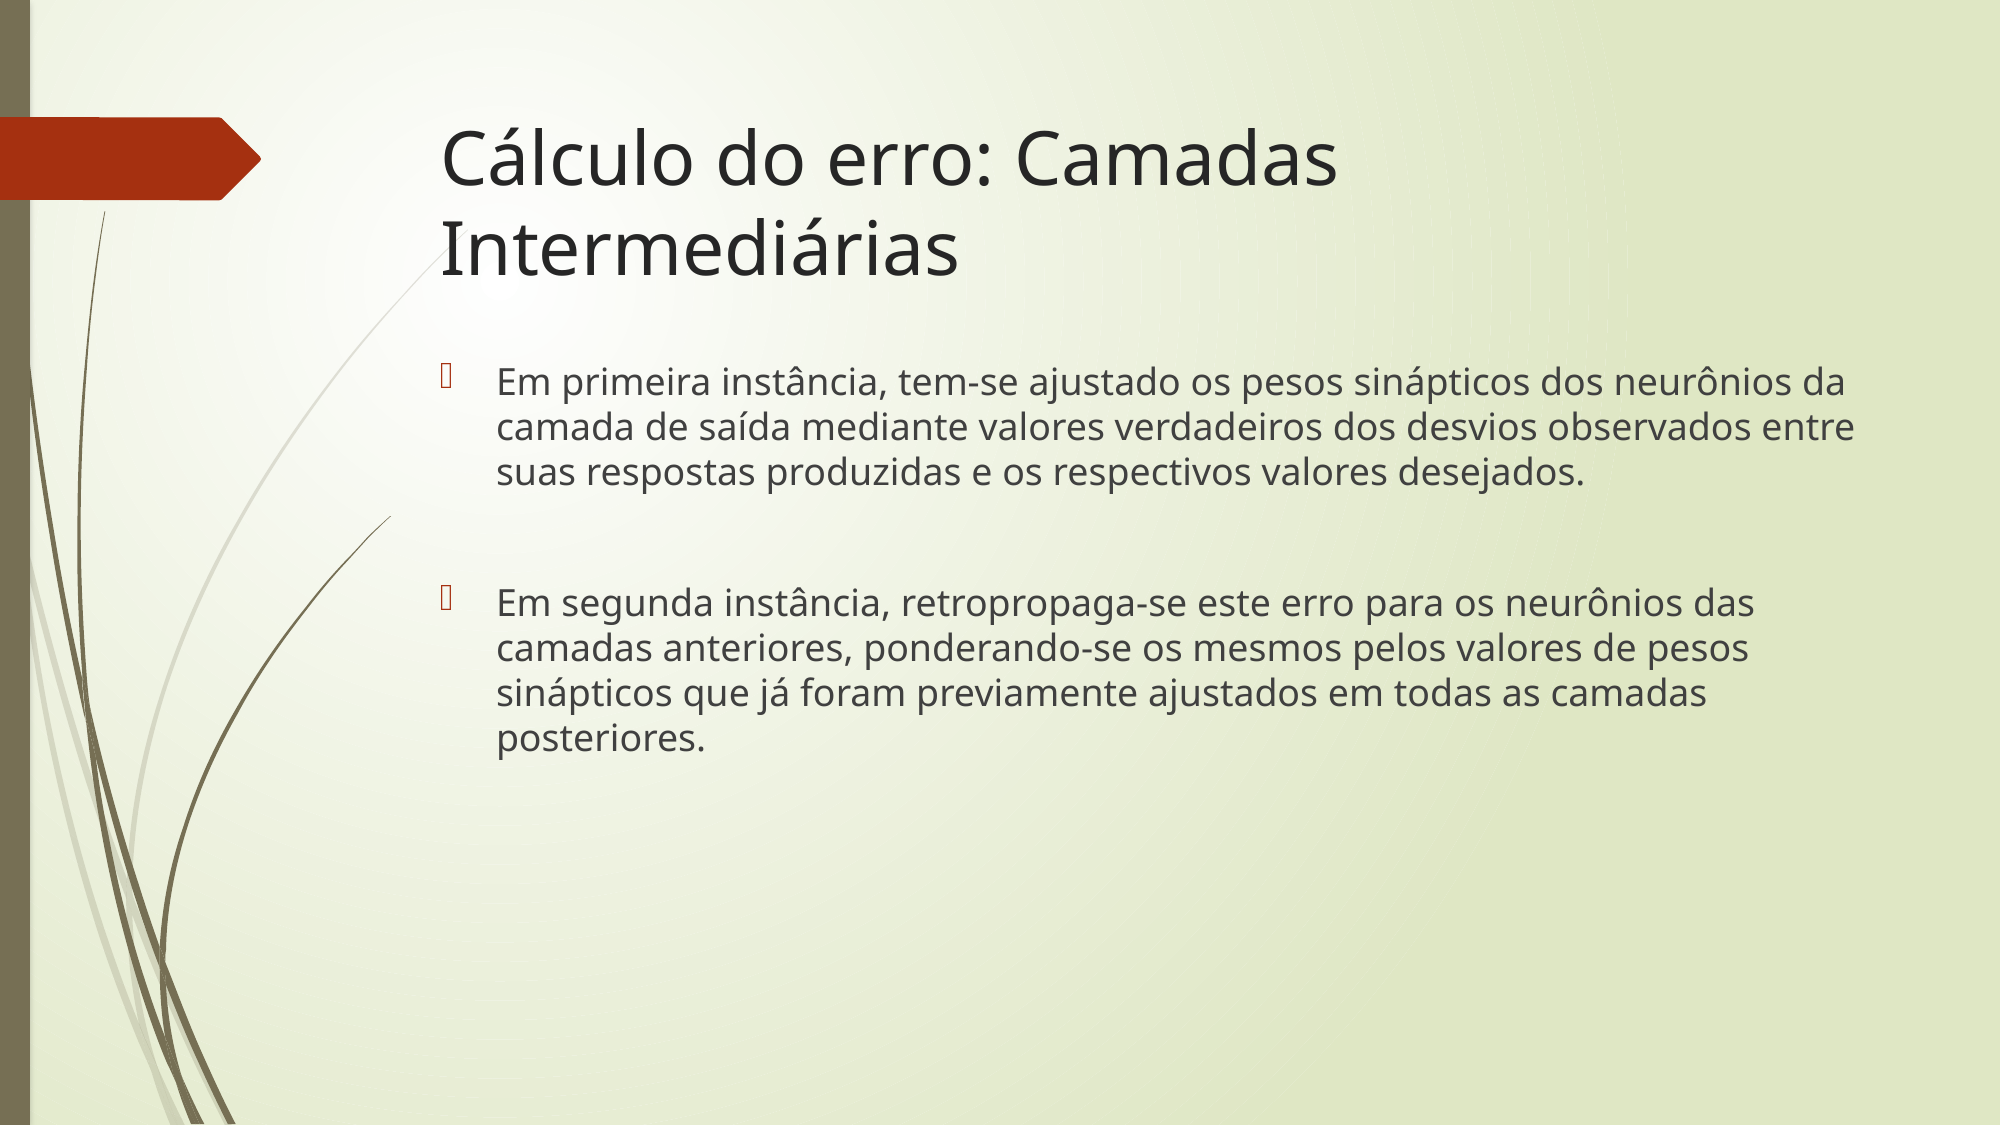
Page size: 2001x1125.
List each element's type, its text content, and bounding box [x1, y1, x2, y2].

list Em primeira instância, tem-se ajustado os pesos sinápticos dos neurônios da camada de saída mediante valores verdadeiros dos desvios observados entre suas respostas produzidas e os respectivos valores desejados. Em segunda instância, retropropaga-se este erro para os neurônios das camadas anteriores, ponderando-se os mesmos pelos valores de pesos sinápticos que já foram previamente ajustados em todas as camadas posteriores. [424, 350, 1888, 970]
title Cálculo do erro: Camadas Intermediárias [425, 102, 1888, 313]
